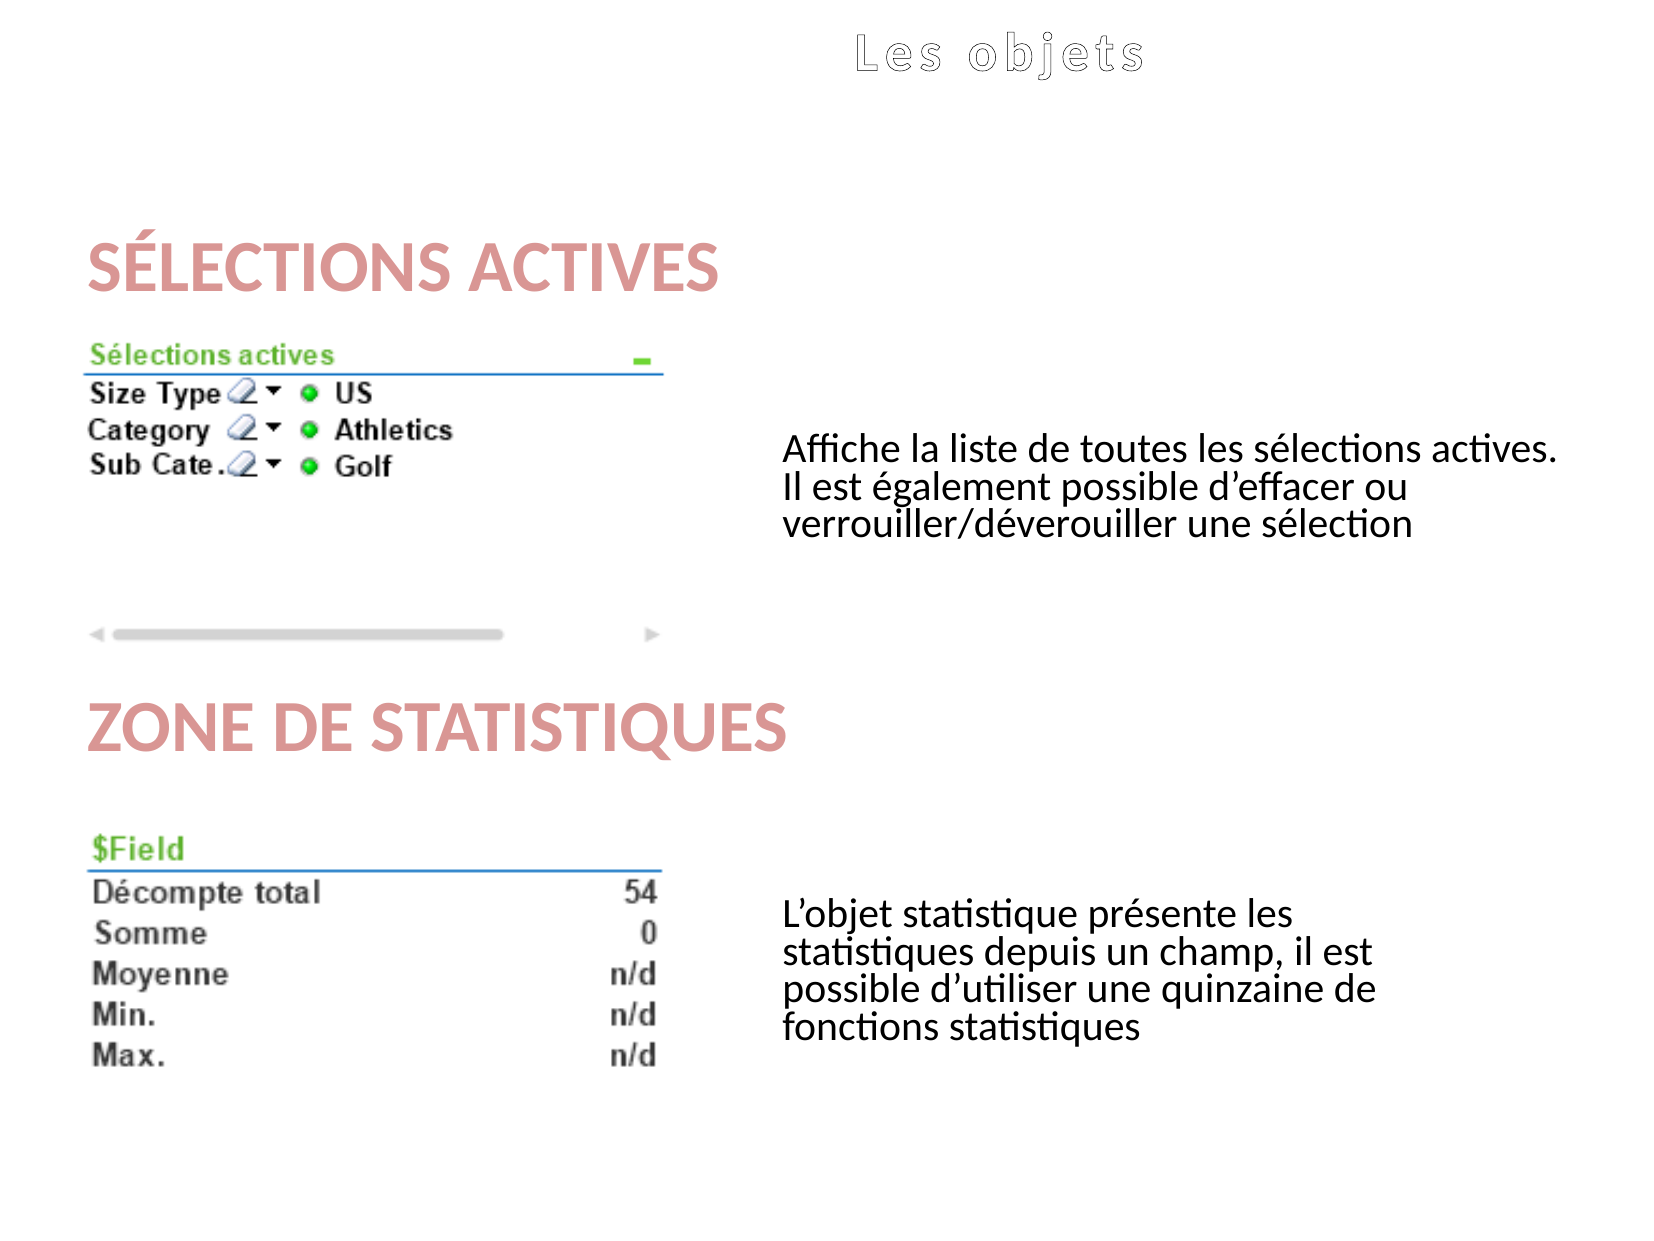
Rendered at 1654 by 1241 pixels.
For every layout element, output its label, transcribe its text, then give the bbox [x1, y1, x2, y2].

title Les objets [345, 8, 1654, 110]
picture [71, 801, 713, 1111]
text_box Zone de statistiques [71, 690, 1560, 776]
text_box Affiche la liste de toutes les sélections actives. Il est également possible d’effacer ou verrouiller/déverouiller une sélection [767, 425, 1595, 553]
text_box L’objet statistique présente les statistiques depuis un champ, il est possible d’utiliser une quinzaine de fonctions statistiques [767, 890, 1595, 1056]
text_box Sélections actives [71, 230, 1560, 316]
picture [71, 318, 705, 664]
